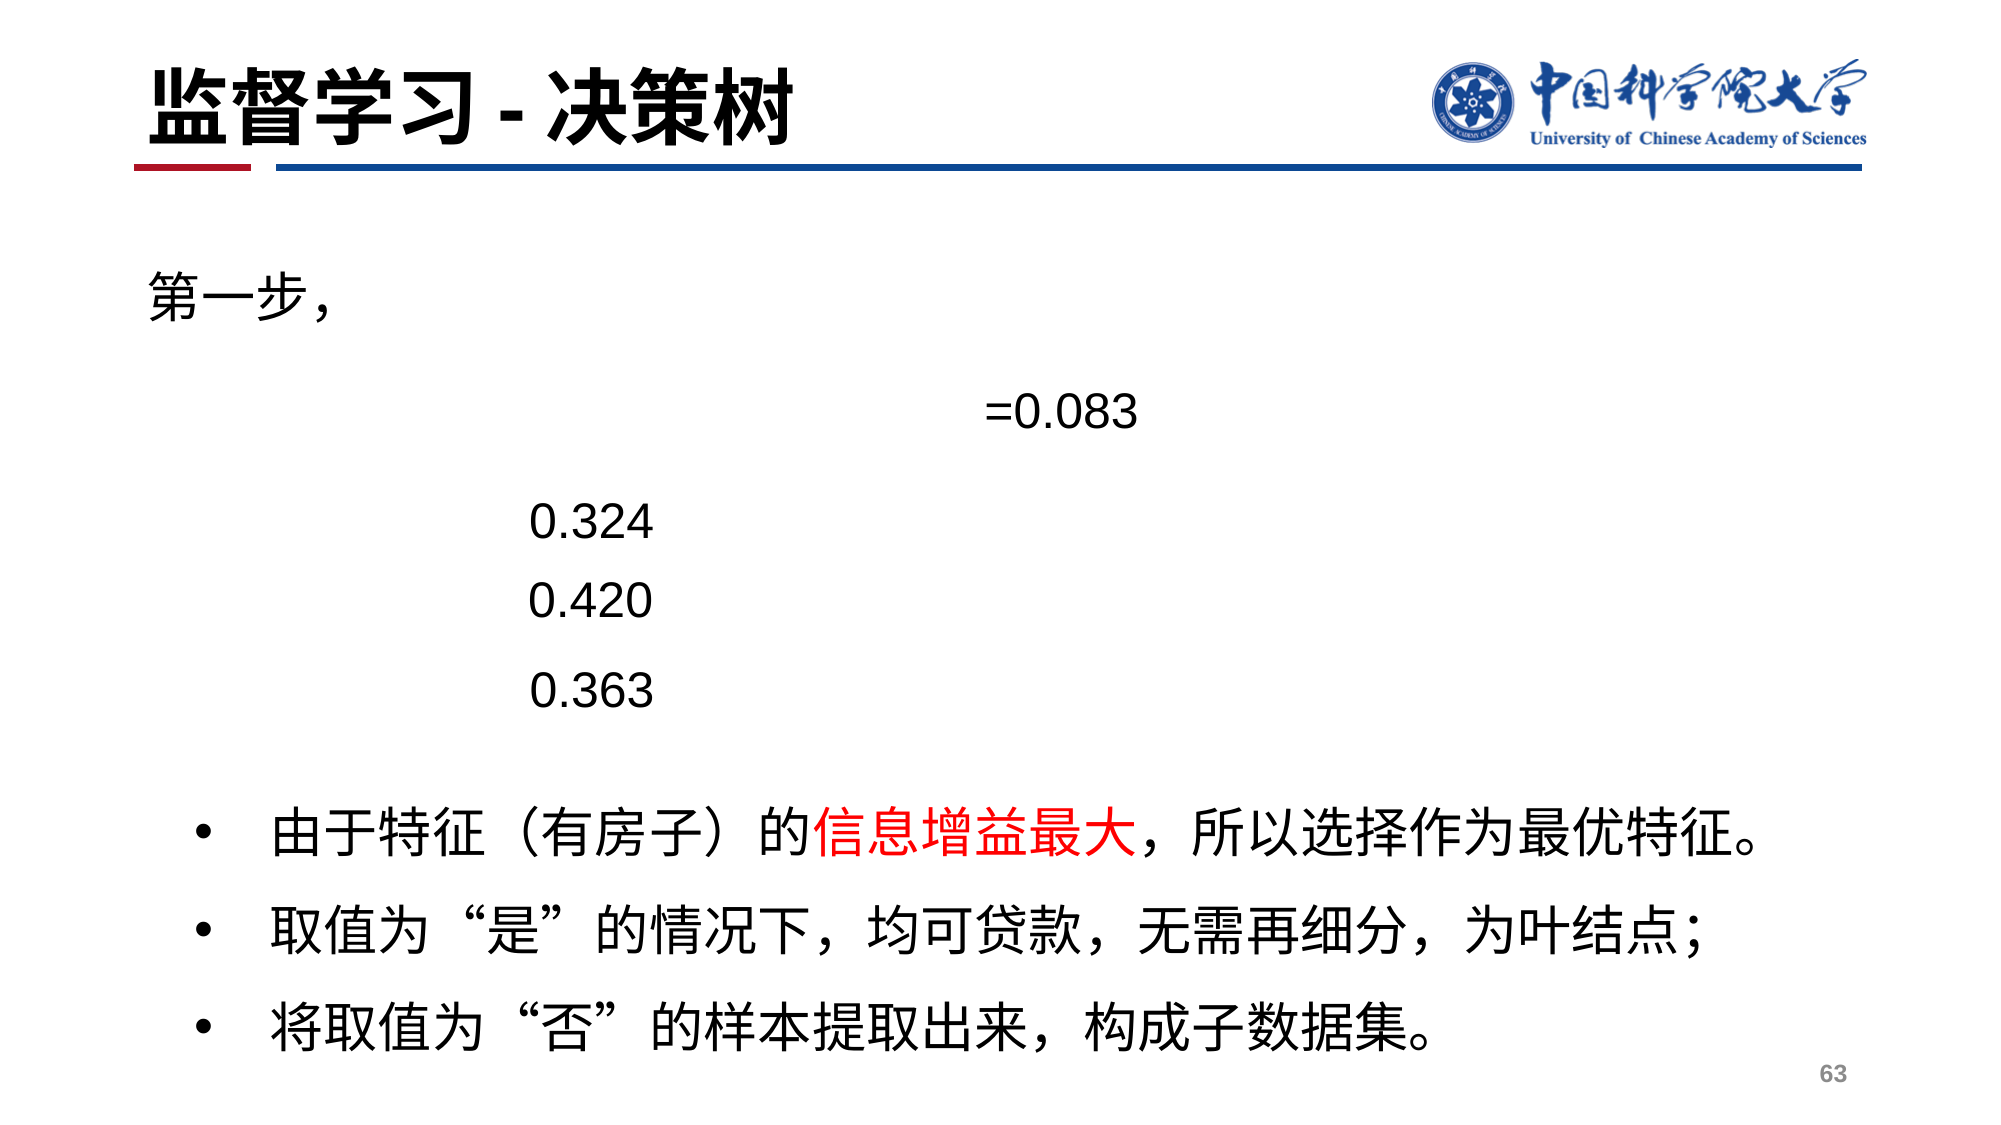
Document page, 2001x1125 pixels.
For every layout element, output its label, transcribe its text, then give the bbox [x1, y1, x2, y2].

text_box 第一步， [132, 256, 379, 336]
picture [1469, 59, 1867, 148]
slide_number 63 [1412, 1042, 1863, 1103]
title 监督学习-决策树 [130, 0, 1469, 163]
